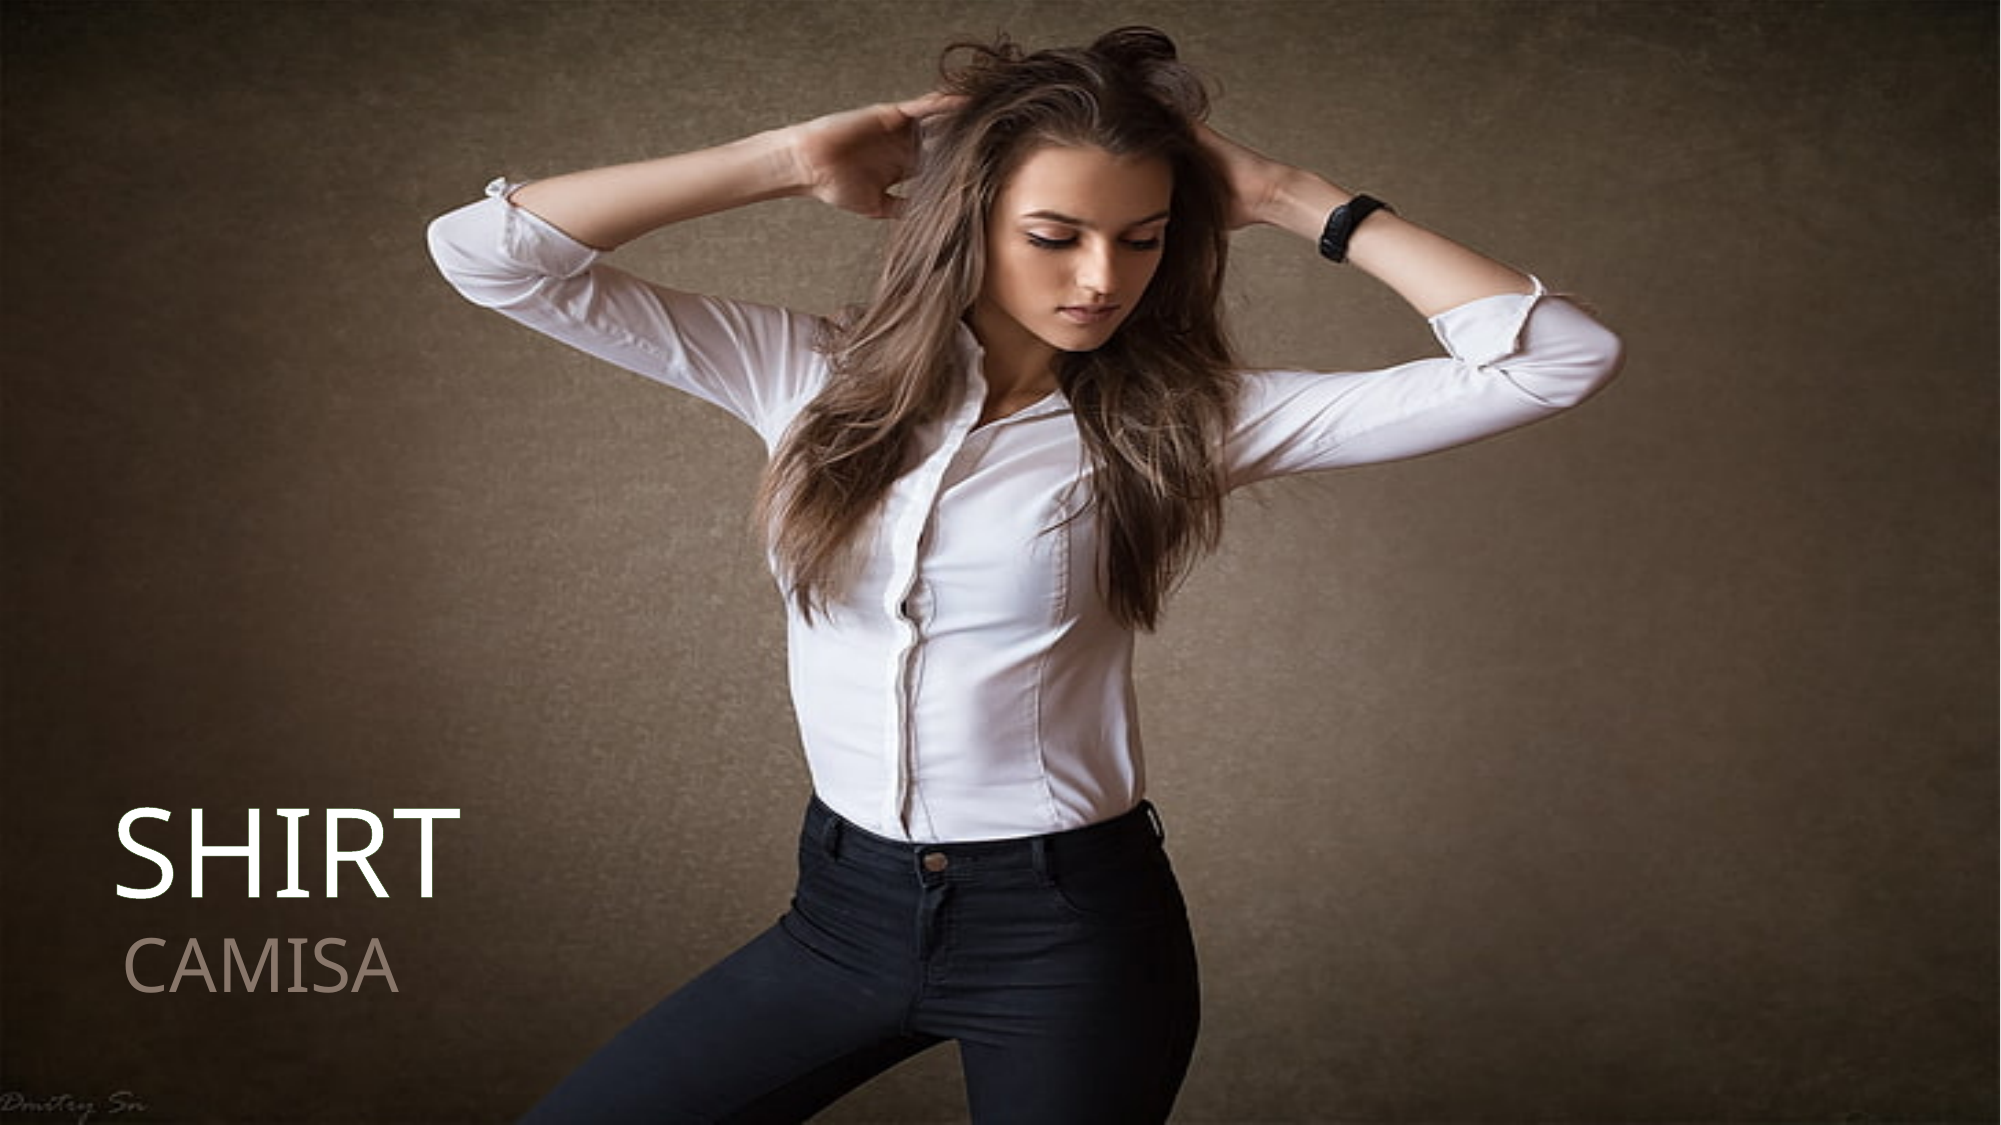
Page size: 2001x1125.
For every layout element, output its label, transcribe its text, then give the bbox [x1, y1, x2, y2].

text_box CAMISA [106, 847, 1000, 1017]
title SHIRT [95, 763, 989, 933]
picture [0, 0, 2001, 1125]
